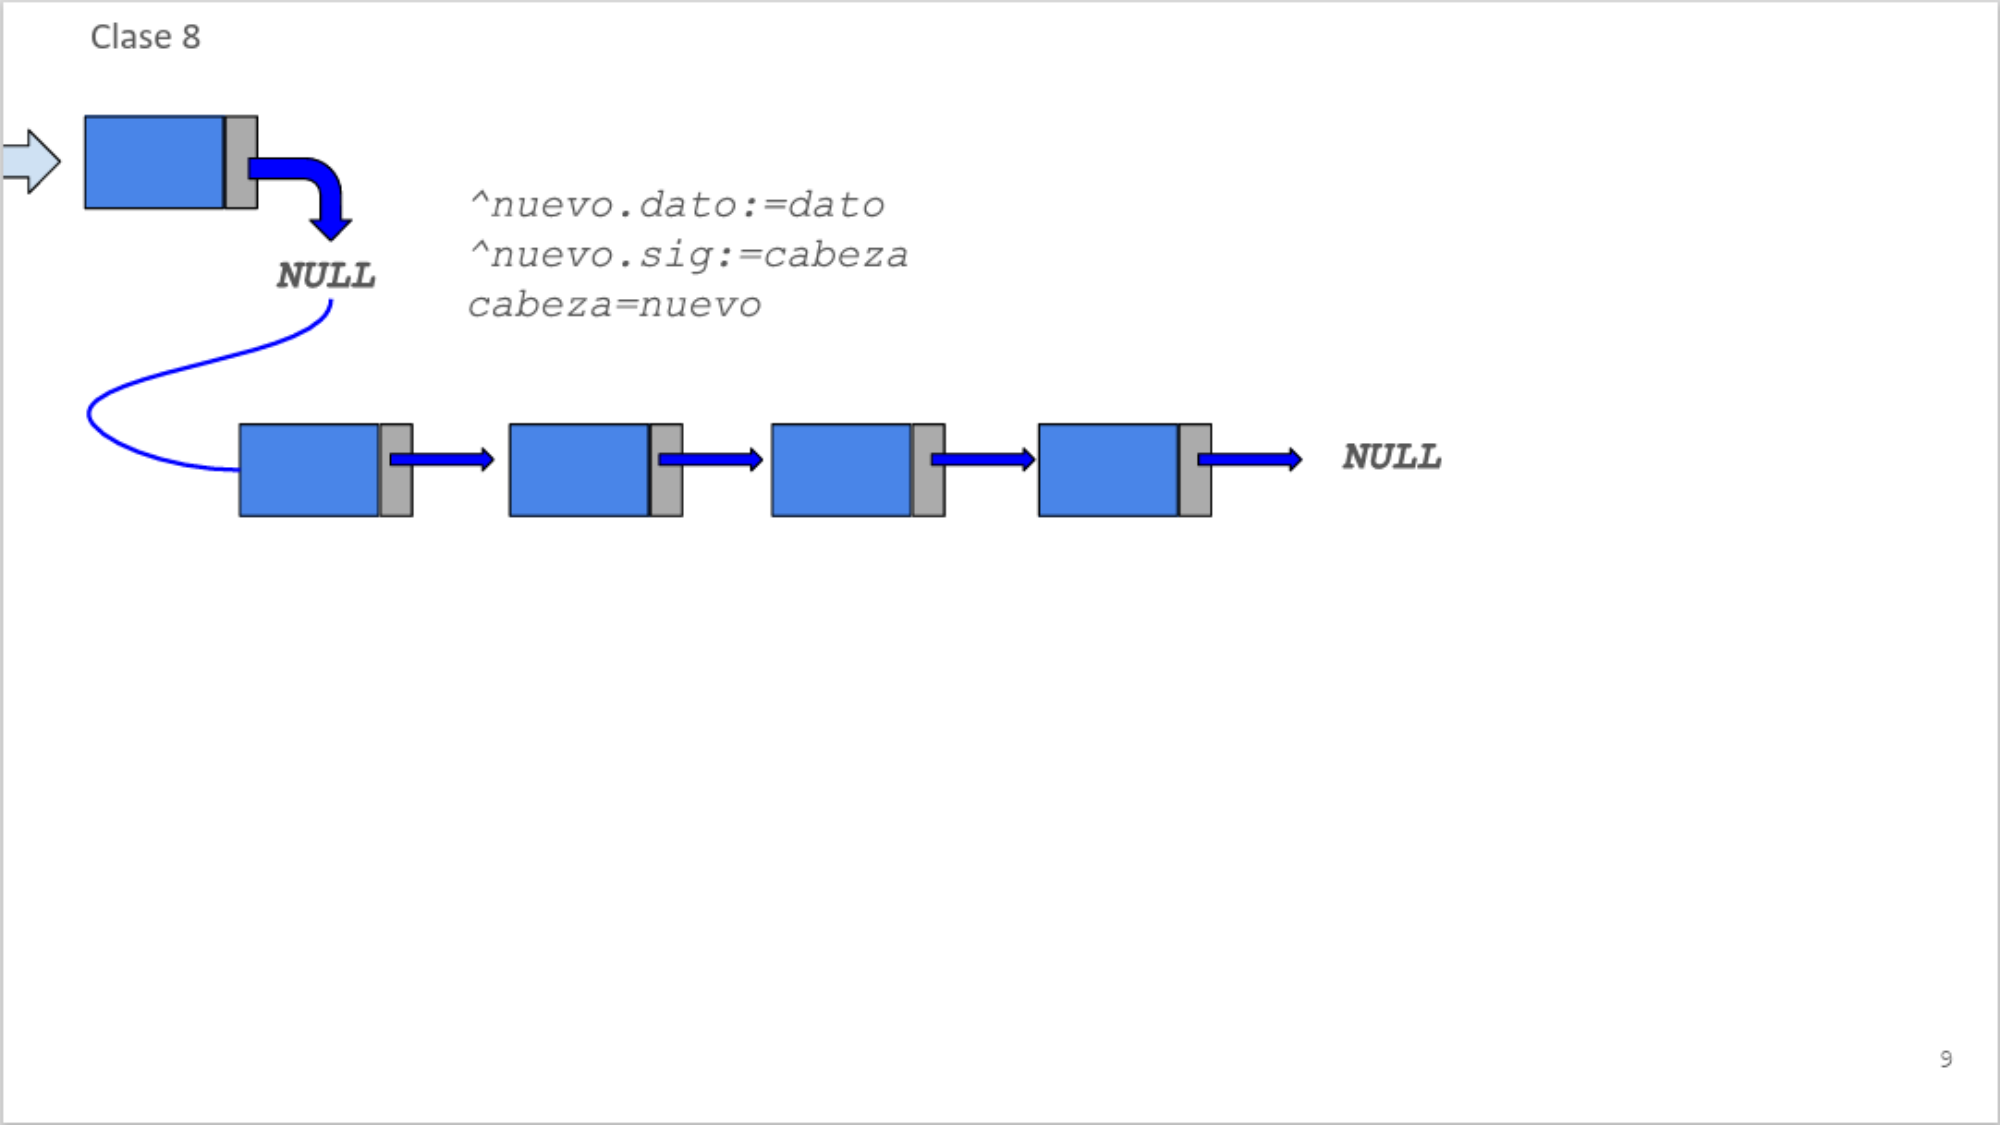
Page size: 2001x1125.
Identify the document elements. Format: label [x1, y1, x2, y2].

list [0, 0, 2000, 1125]
